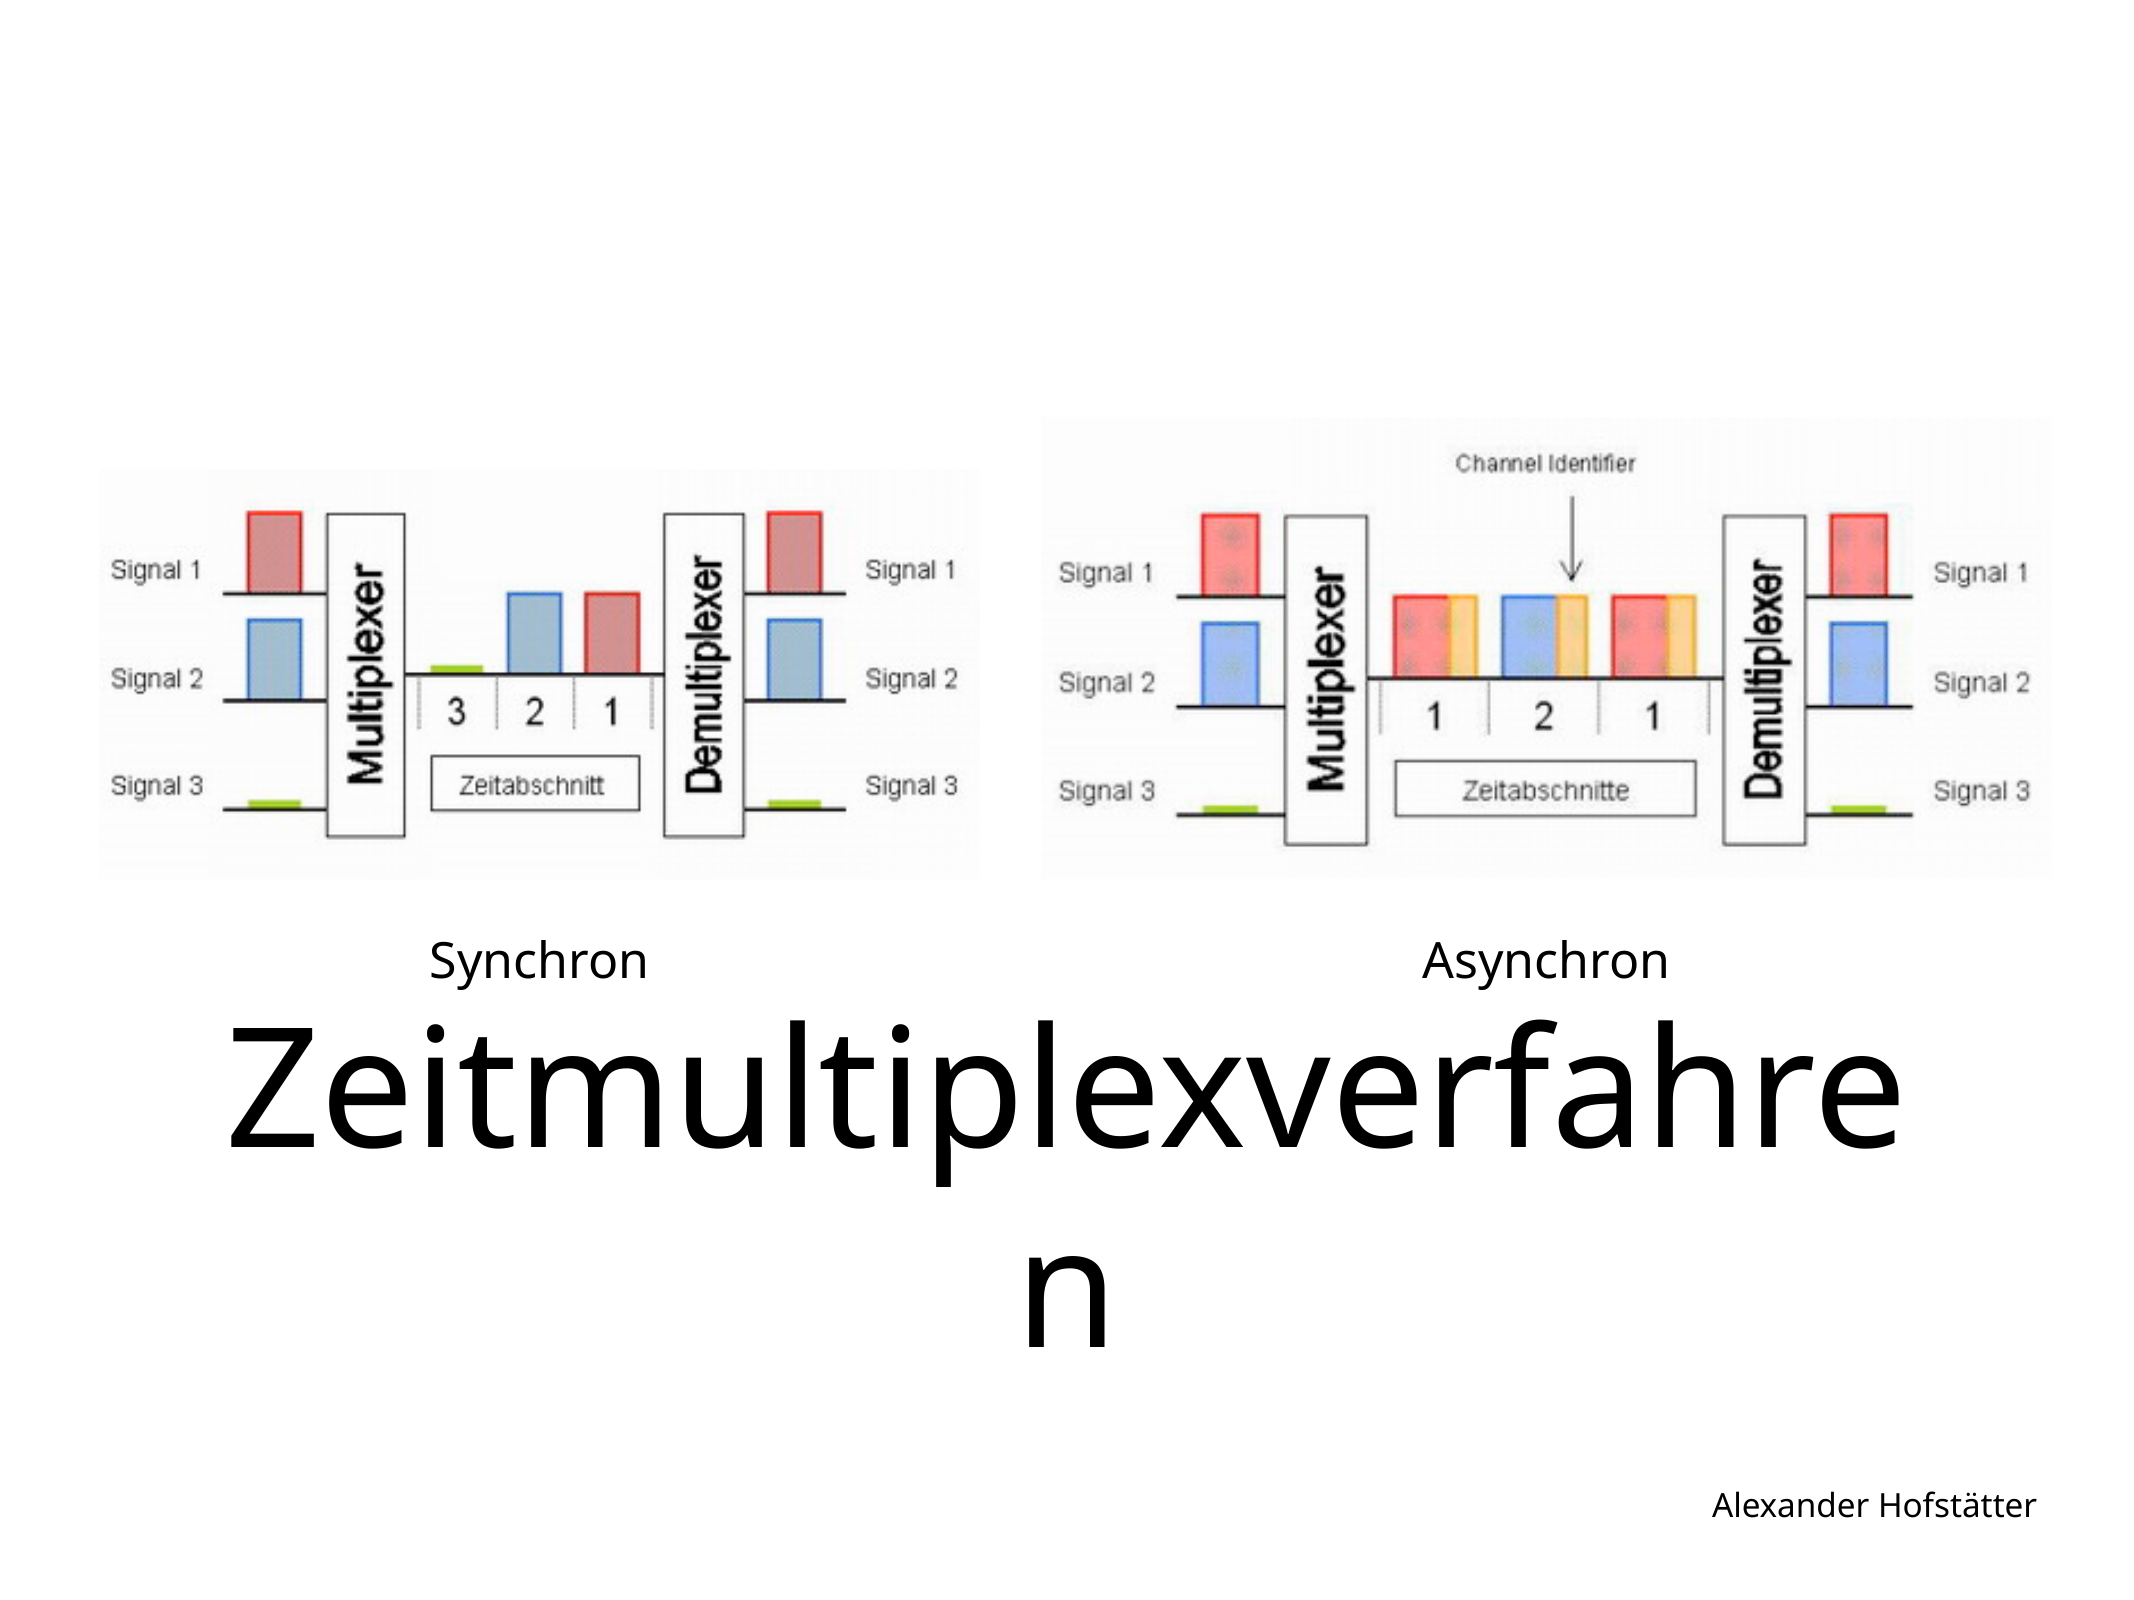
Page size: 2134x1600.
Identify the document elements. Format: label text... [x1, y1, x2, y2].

title Zeitmultiplexverfahren [207, 1155, 1926, 1391]
text_box Asynchron [1414, 920, 1680, 997]
text_box Synchron [421, 920, 659, 997]
picture [99, 469, 981, 880]
picture [1040, 417, 2053, 879]
